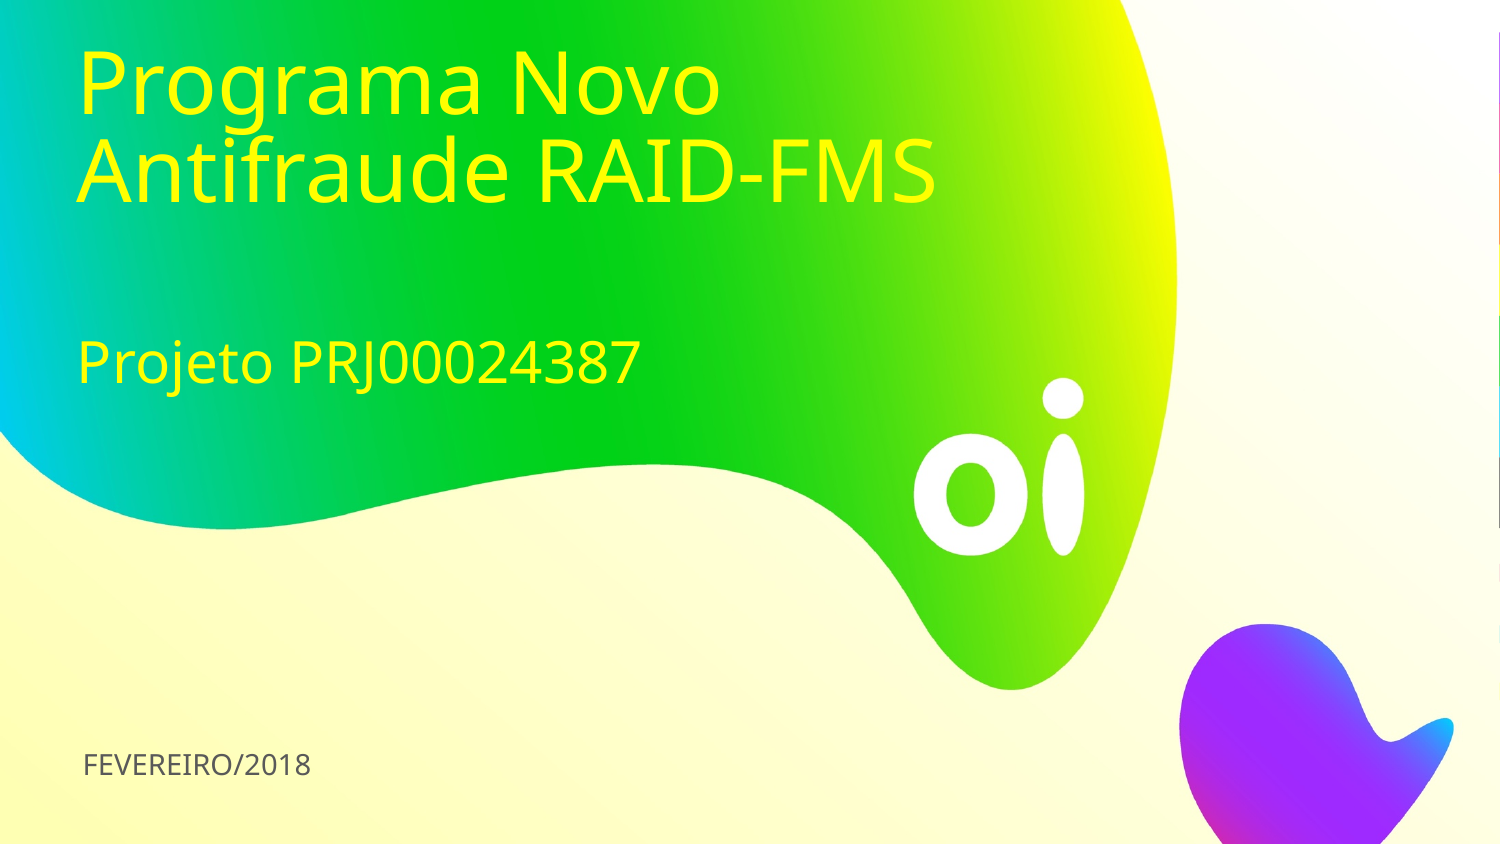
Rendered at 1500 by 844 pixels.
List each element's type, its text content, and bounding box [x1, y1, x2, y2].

picture [0, 0, 1500, 844]
text_box FEVEREIRO/2018 [76, 740, 644, 788]
title Programa Novo Antifraude RAID-FMS Projeto PRJ00024387 [76, 45, 999, 564]
